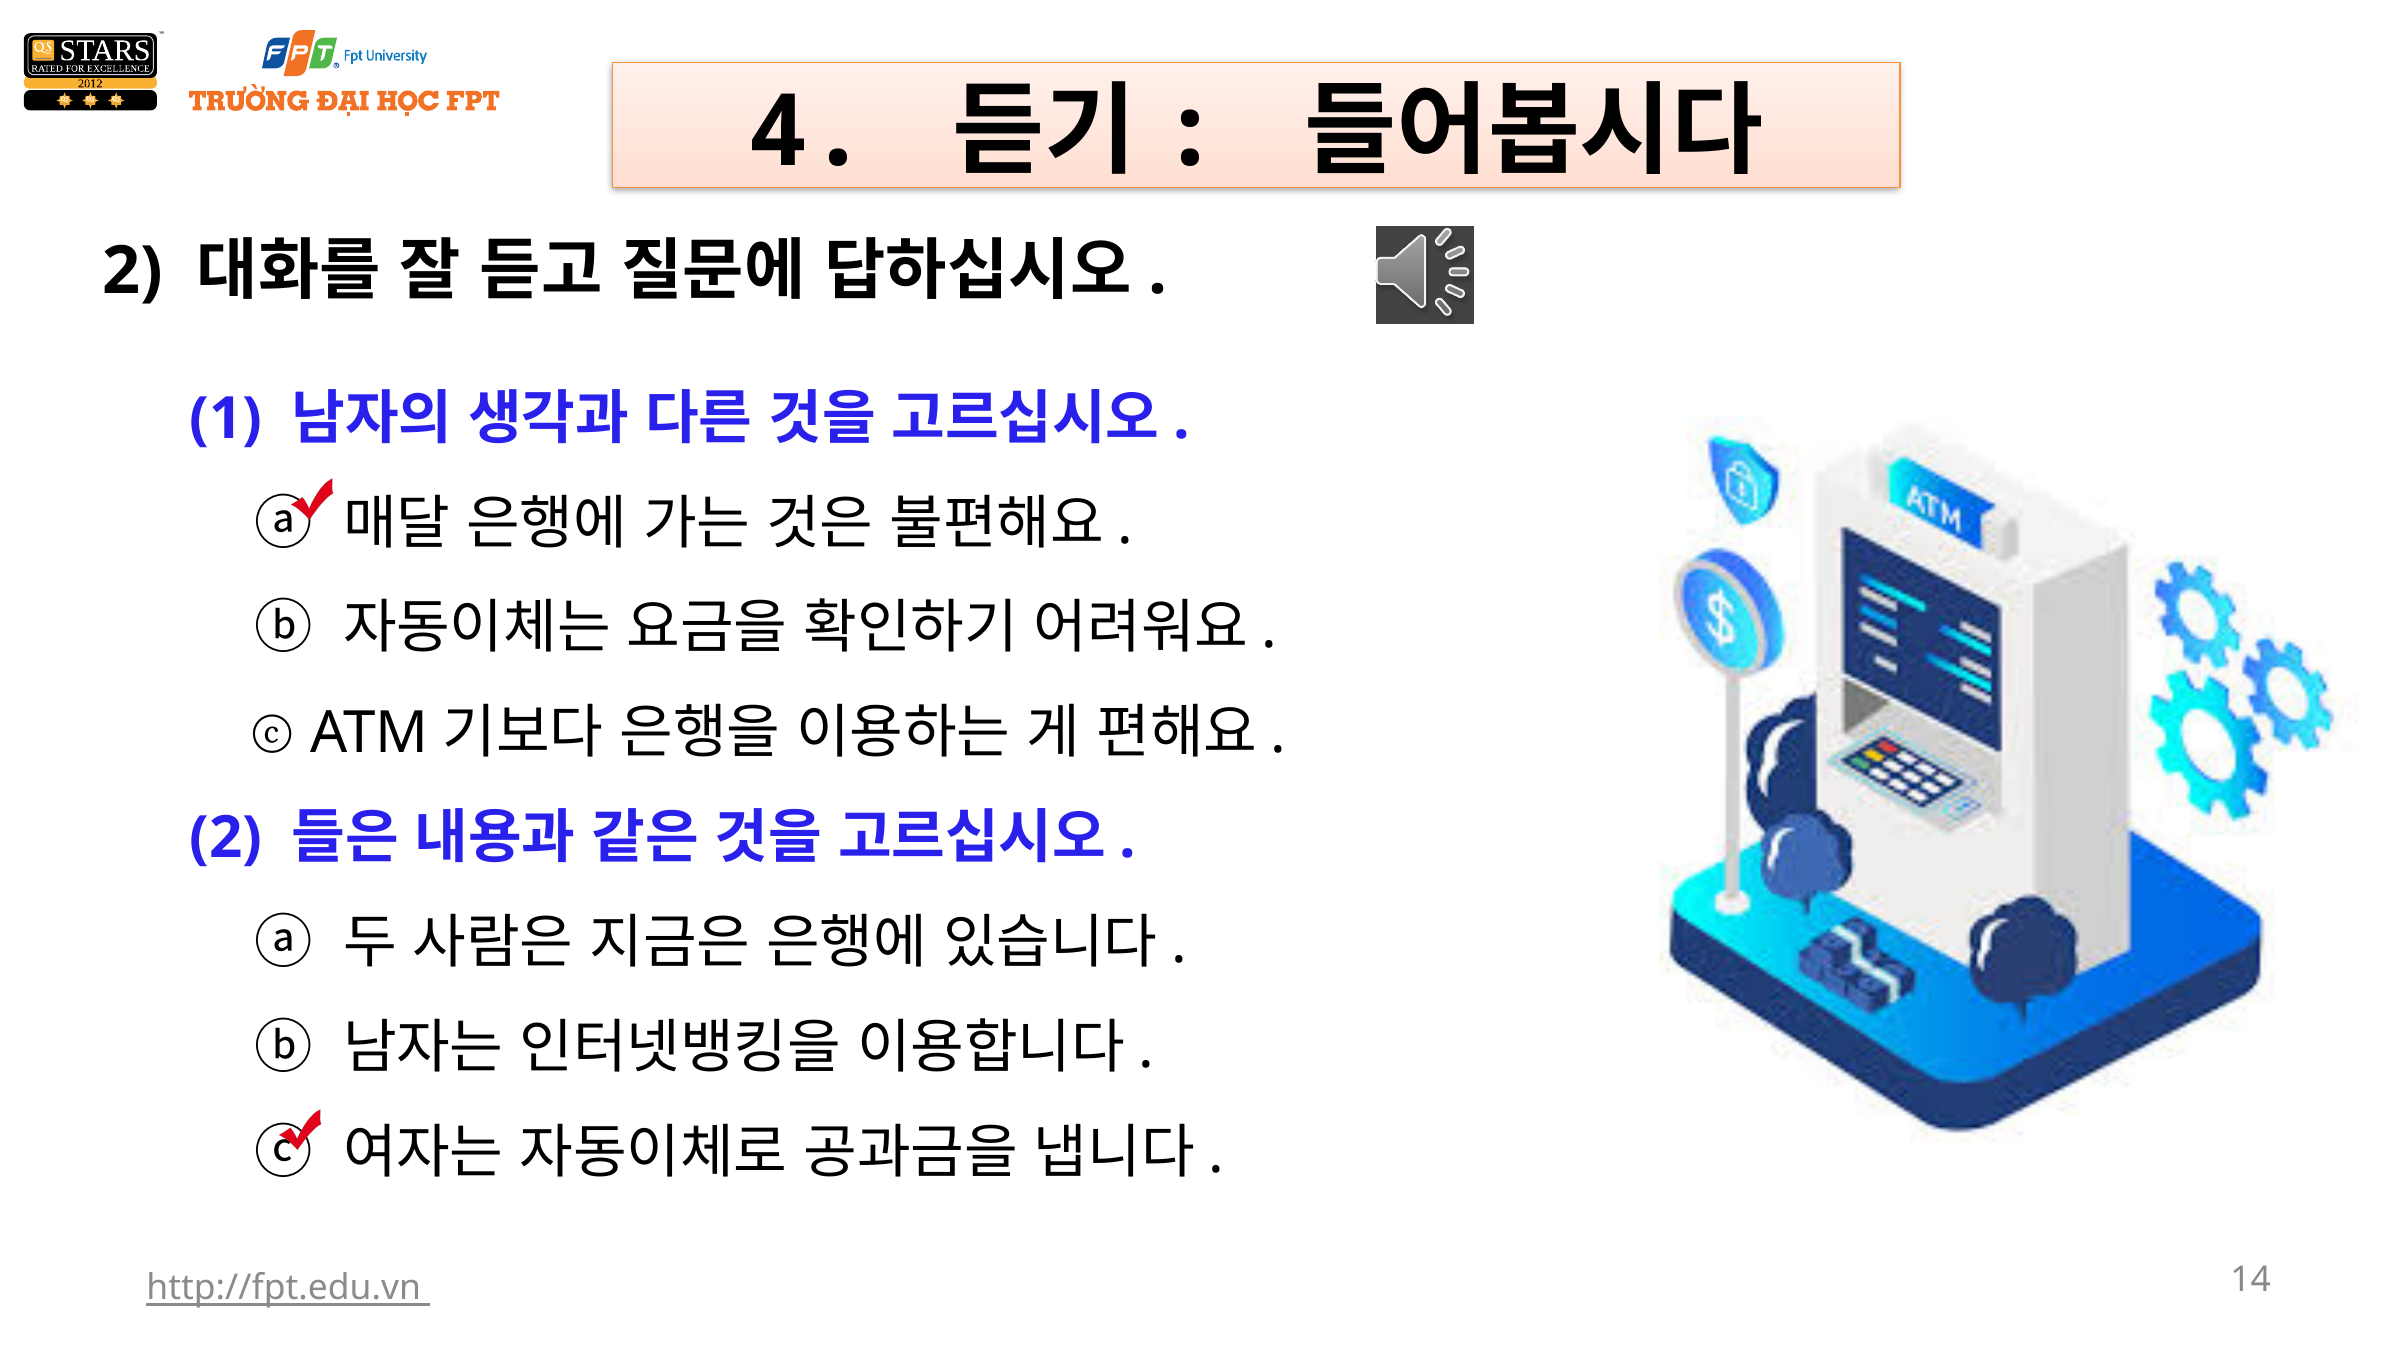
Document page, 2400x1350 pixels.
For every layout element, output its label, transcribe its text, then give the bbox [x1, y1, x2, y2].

text_box 4. 듣기: 들어봅시다 [612, 62, 1901, 188]
footer http://fpt.edu.vn [125, 1250, 885, 1322]
slide_number 14 [2175, 1250, 2293, 1312]
text_box 2) 대화를 잘 듣고 질문에 답하십시오. [87, 219, 2376, 301]
text_box (1) 남자의 생각과 다른 것을 고르십시오. ⓐ 매달 은행에 가는 것은 불편해요. ⓑ 자동이체는 요금을 확인하기 어려워요. ⓒ ATM기보다 은행을 이용하는 게 편해요. (2) 들은 내용과 같은 것을 고르십시오. ⓐ 두 사람은 지금은 은행에 있습니다. ⓑ 남자는 인터넷뱅킹을 이용합니다. ⓒ 여자는 자동이체로 공과금을 냅니다. [174, 337, 1775, 1192]
picture [274, 1104, 327, 1156]
picture [287, 474, 339, 526]
picture [1374, 224, 1476, 325]
picture [1576, 389, 2373, 1161]
